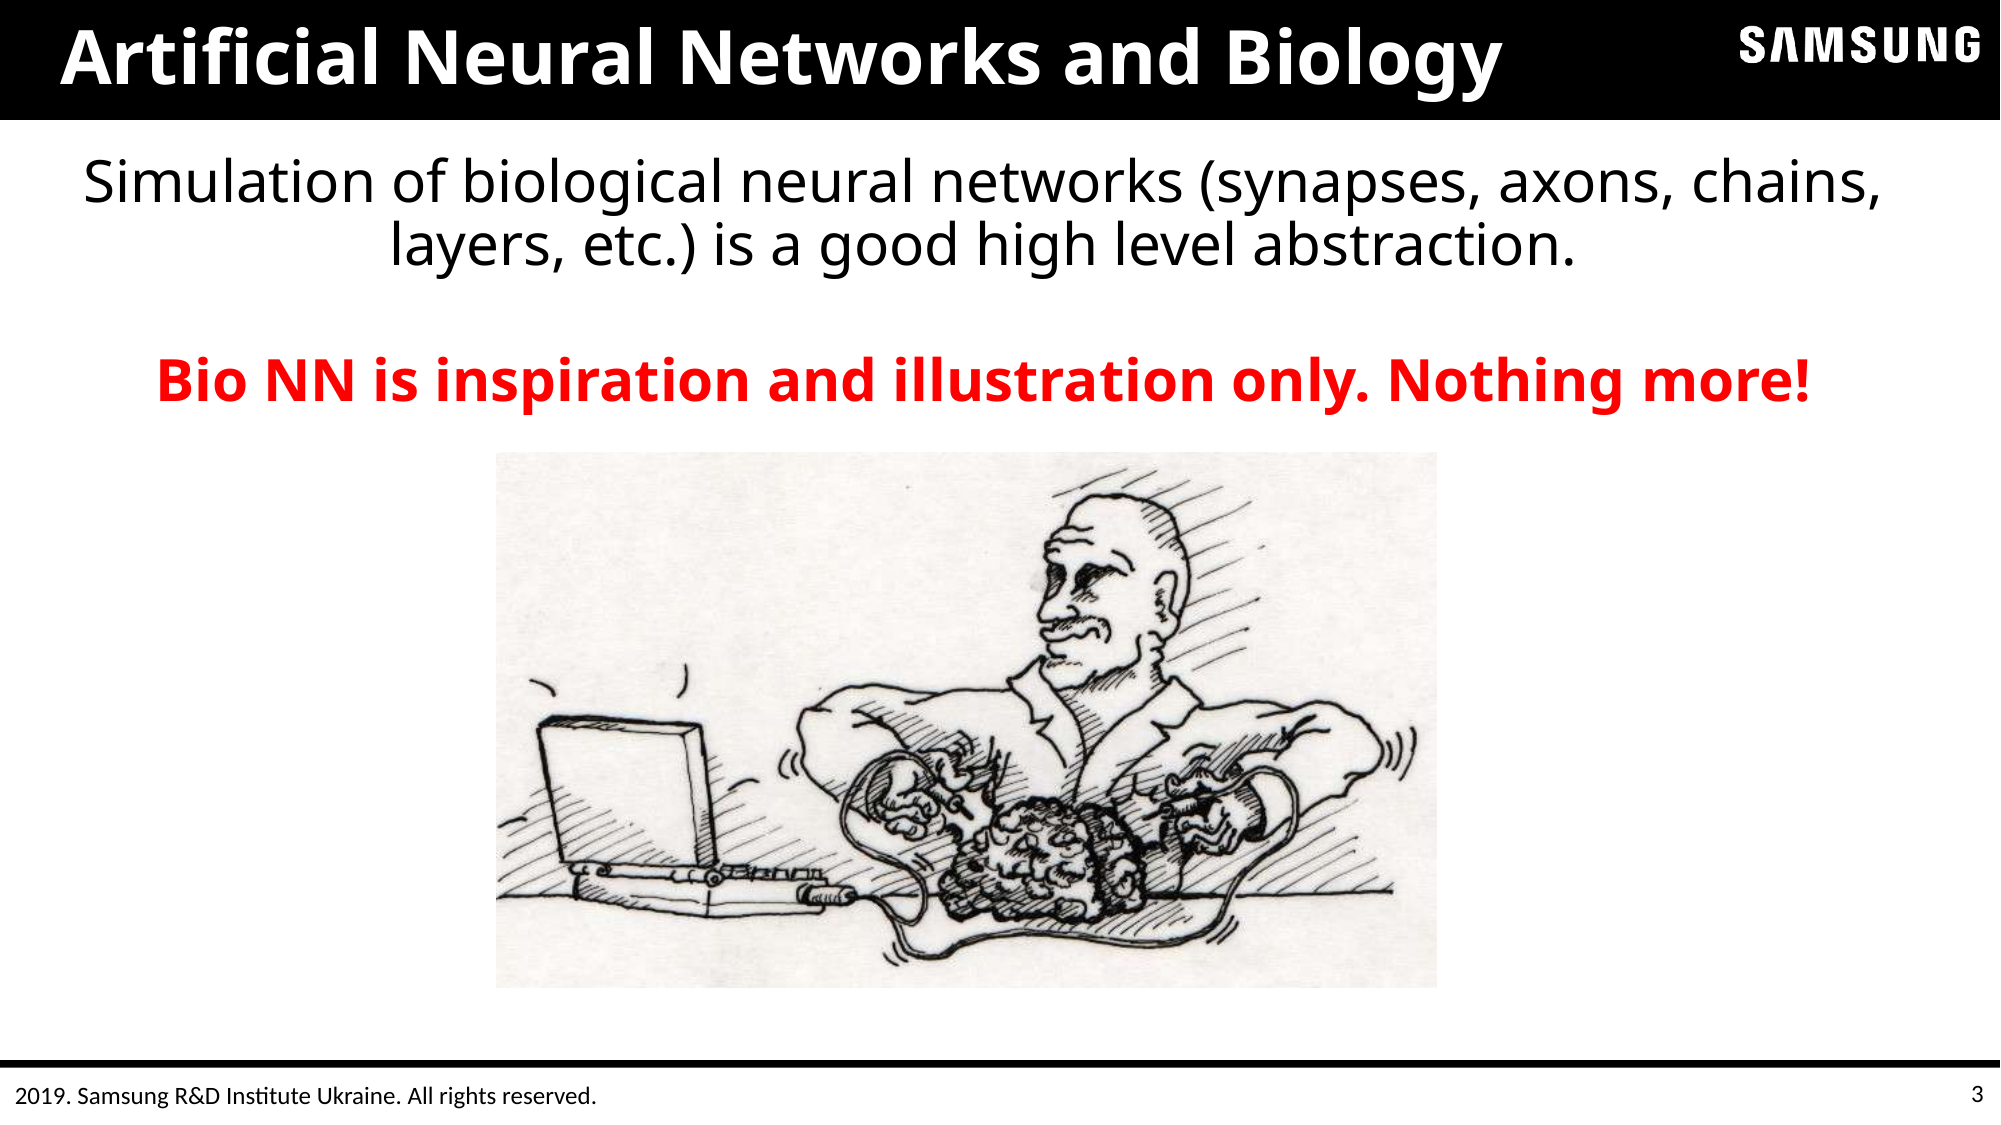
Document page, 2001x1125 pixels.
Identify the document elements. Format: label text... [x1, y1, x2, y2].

list Simulation of biological neural networks (synapses, axons, chains, layers, etc.) is a good high level abstraction. Bio NN is inspiration and illustration only. Nothing more! [48, 144, 1918, 1043]
footer 2019. Samsung R&D Institute Ukraine. All rights reserved. [0, 1065, 645, 1125]
slide_number 3 [1548, 1062, 1999, 1123]
picture [1734, 20, 1982, 67]
picture [495, 452, 1437, 988]
title Artificial Neural Networks and Biology [0, 0, 1734, 120]
